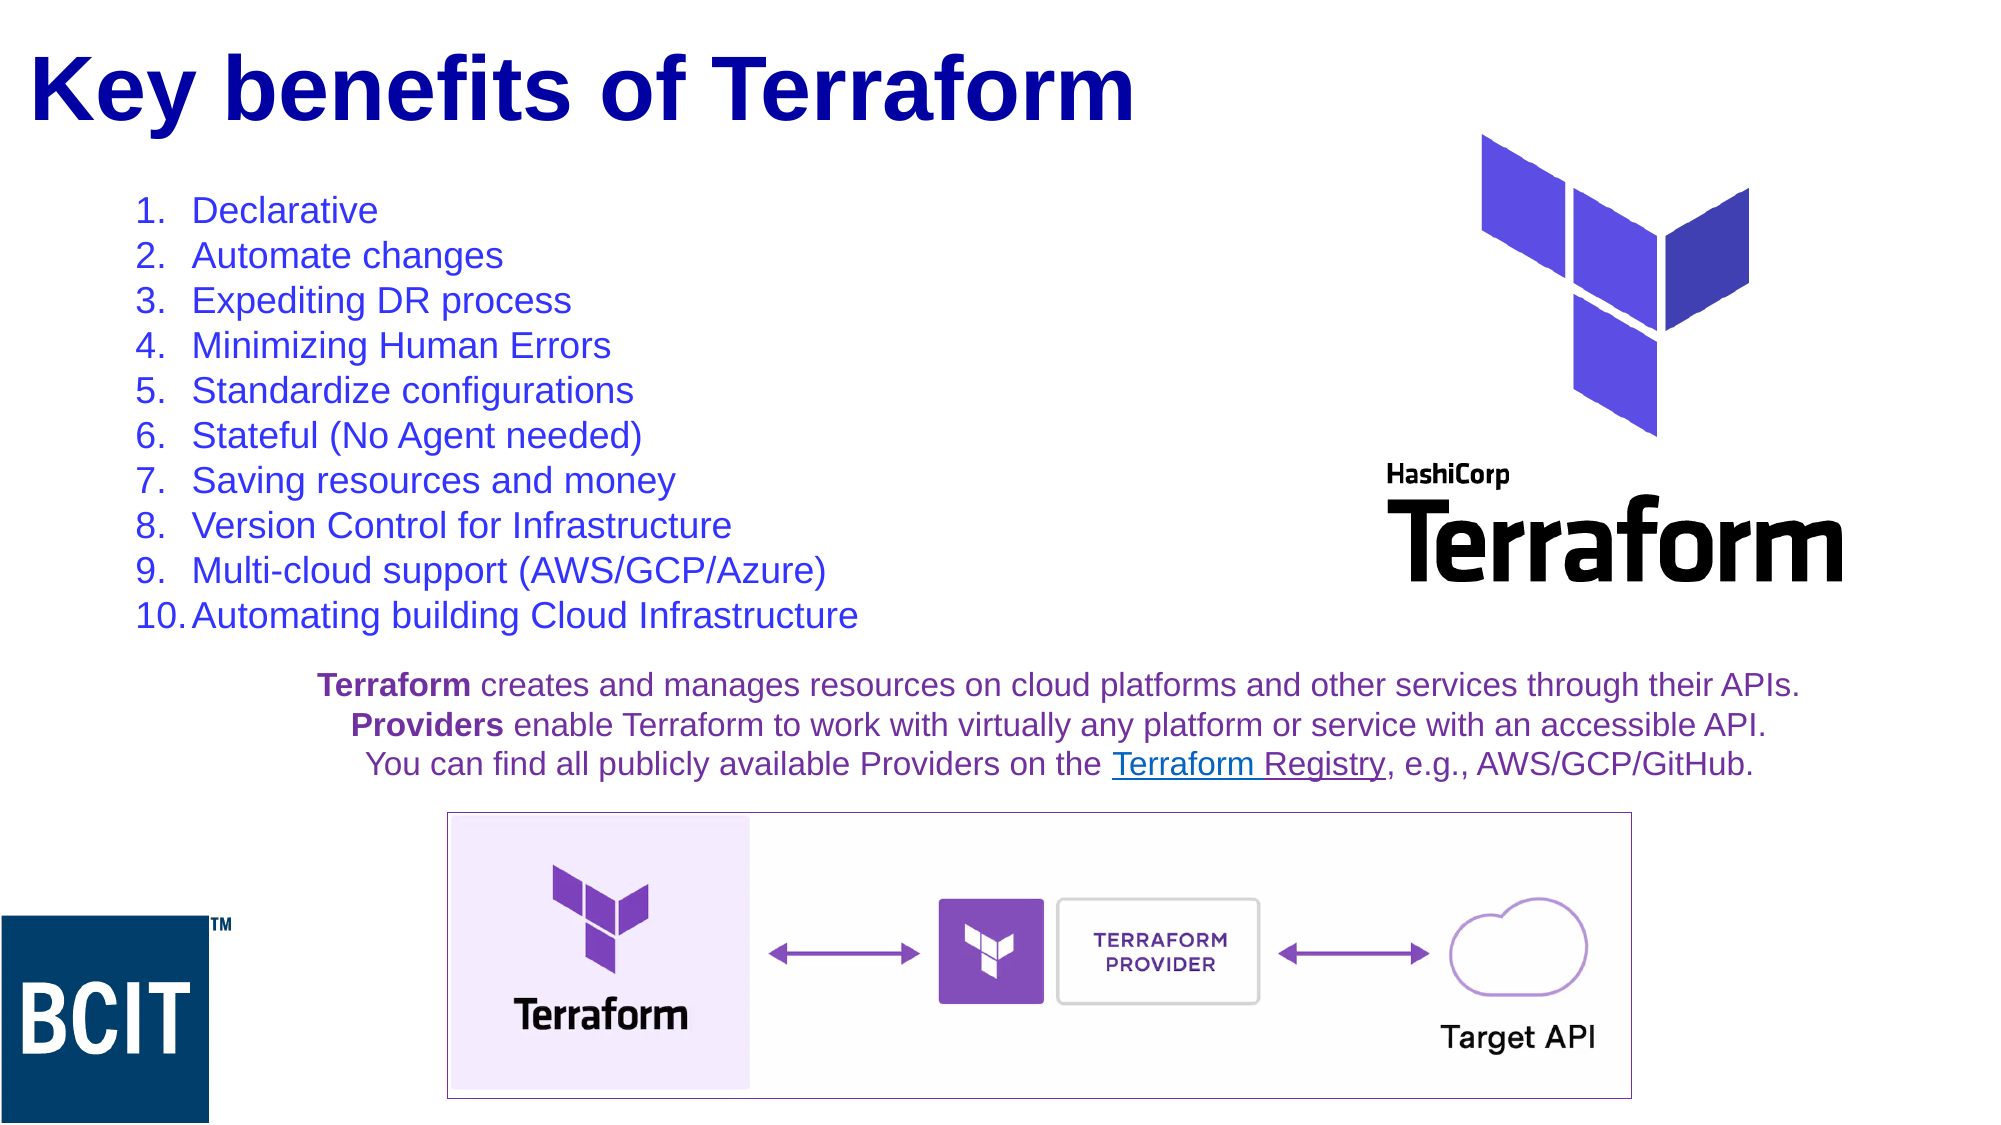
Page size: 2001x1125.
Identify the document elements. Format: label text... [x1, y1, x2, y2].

picture [446, 812, 1632, 1099]
text_box Terraform creates and manages resources on cloud platforms and other services through their APIs. Providers enable Terraform to work with virtually any platform or service with an accessible API. You can find all publicly available Providers on the Terraform Registry, e.g., AWS/GCP/GitHub. [295, 655, 1825, 790]
title Key benefits of Terraform [14, 24, 1632, 157]
picture [0, 913, 233, 1125]
picture [1386, 132, 1842, 582]
text_box Declarative Automate changes Expediting DR process Minimizing Human Errors Standardize configurations Stateful (No Agent needed) Saving resources and money Version Control for Infrastructure Multi-cloud support (AWS/GCP/Azure) Automating building Cloud Infrastructure [120, 178, 875, 644]
